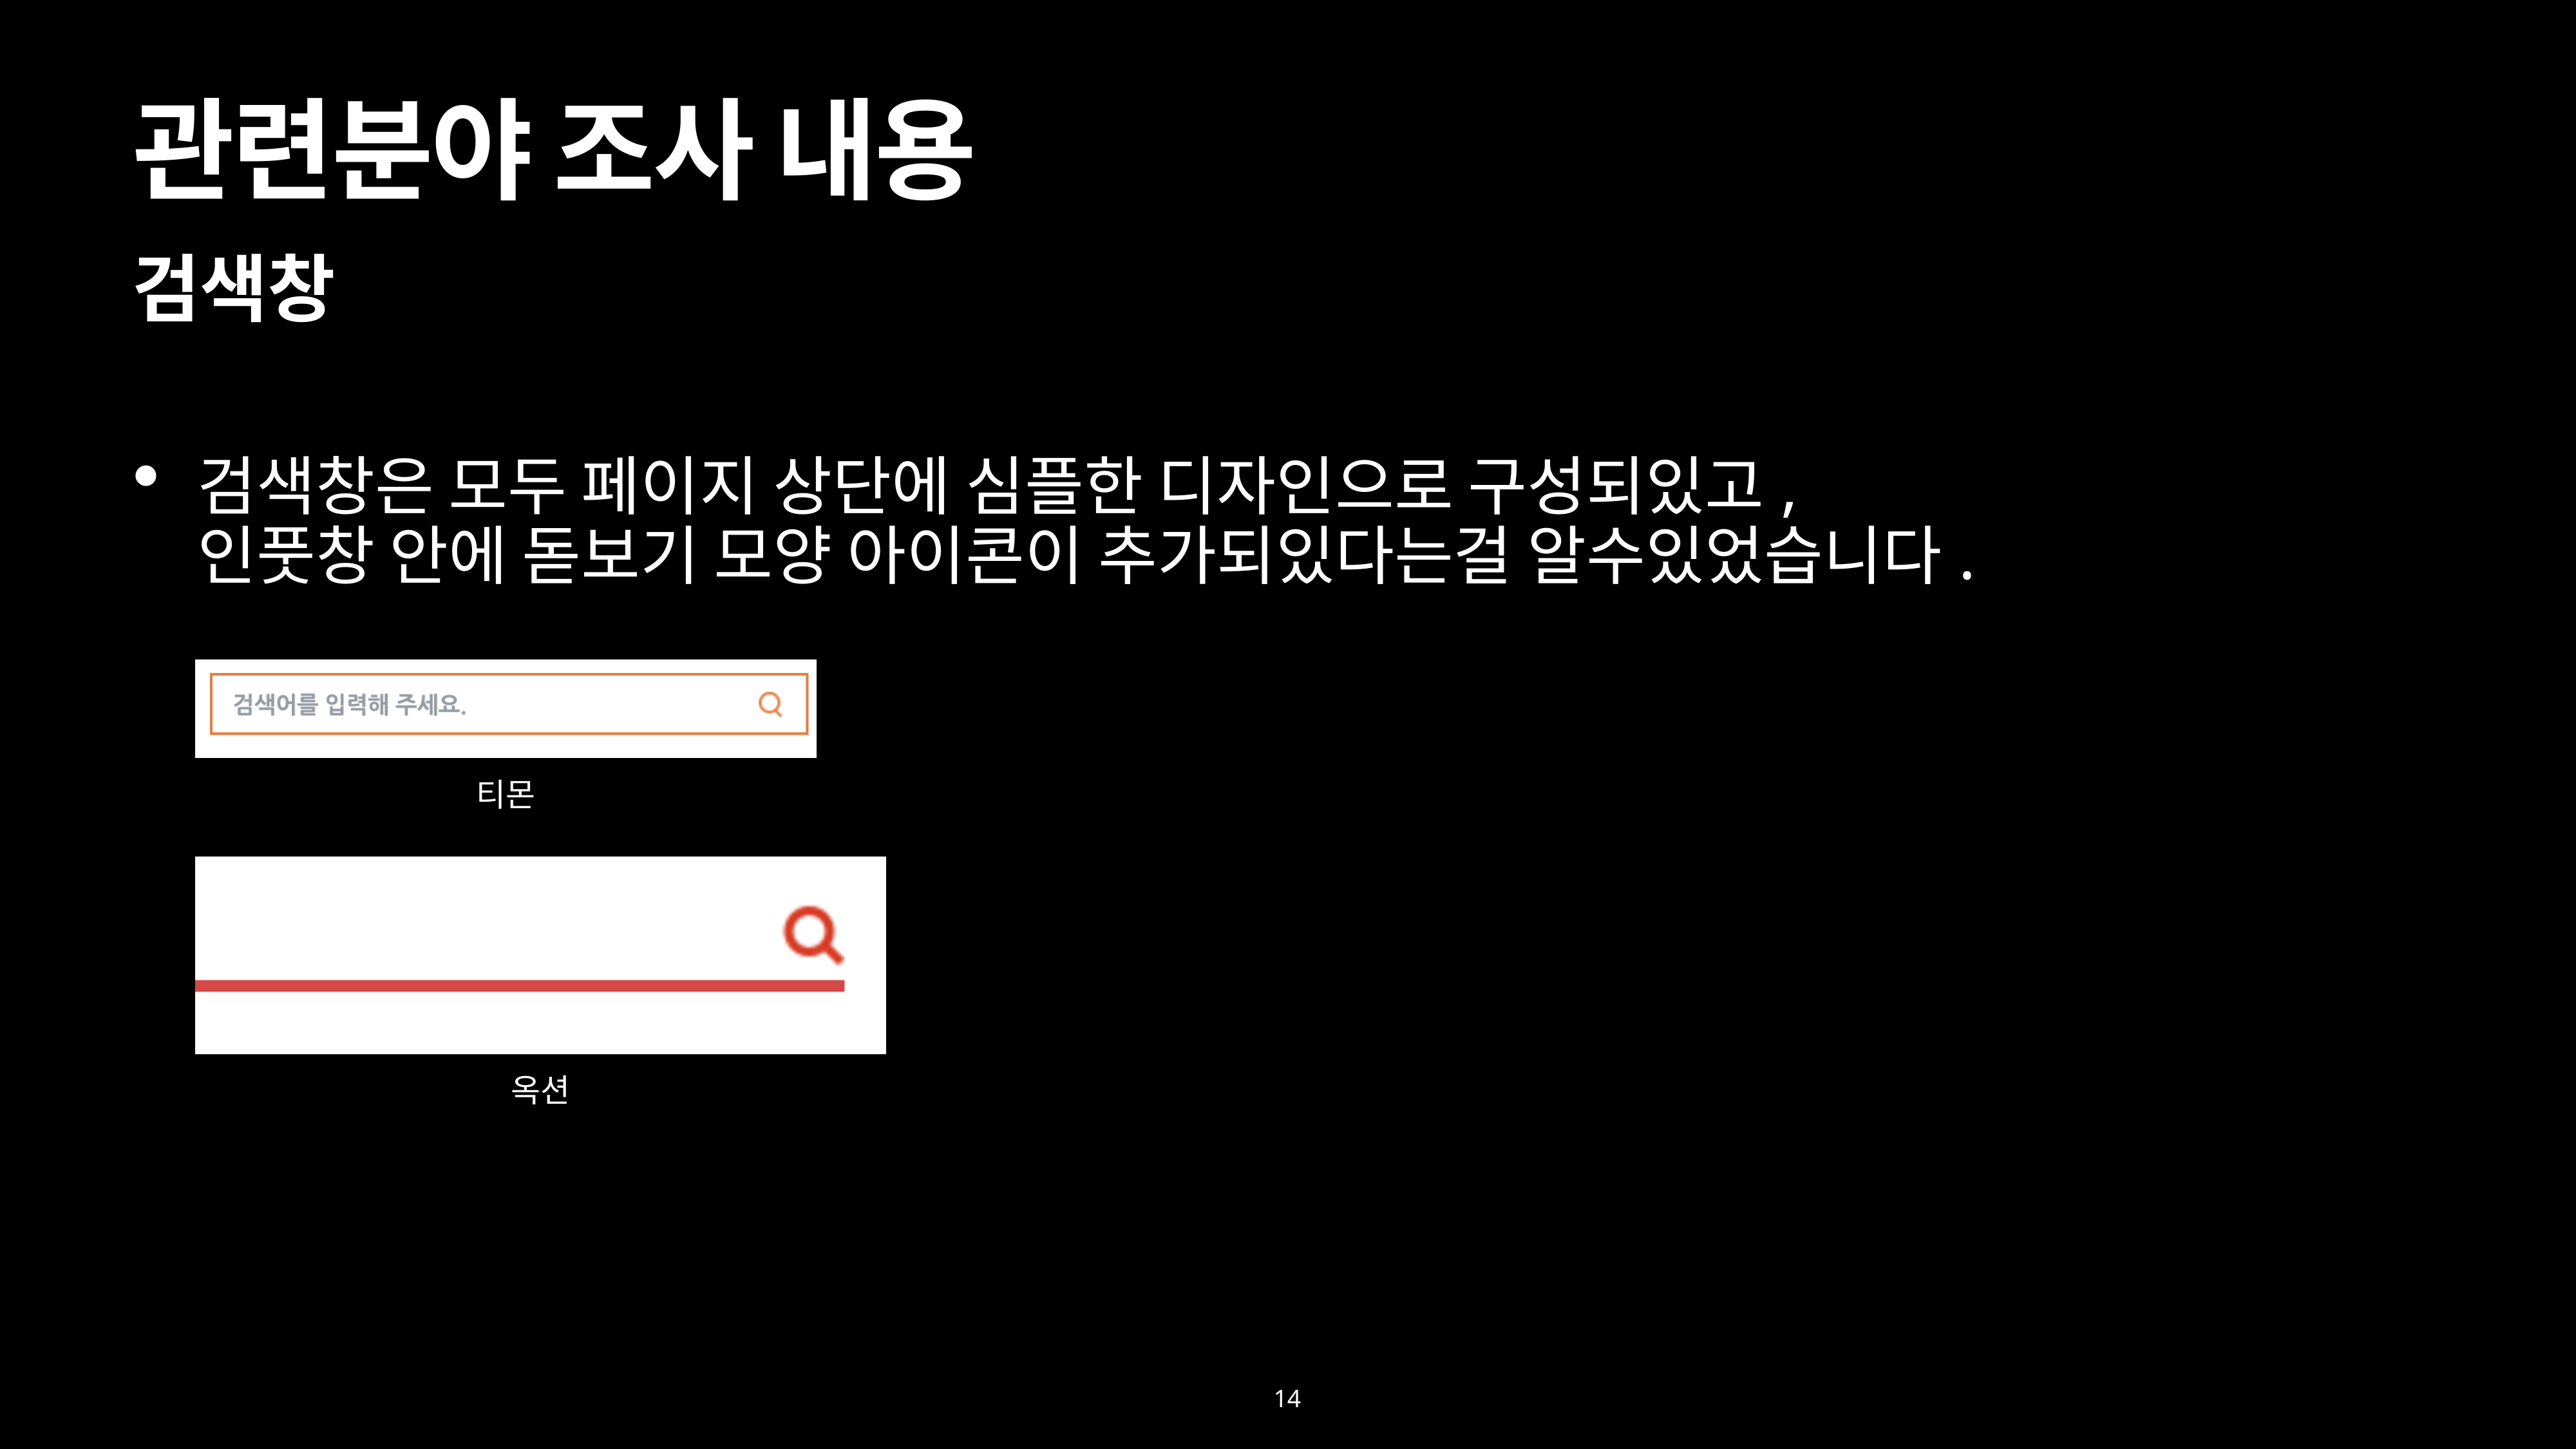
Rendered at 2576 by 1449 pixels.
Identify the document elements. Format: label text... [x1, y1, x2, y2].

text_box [194, 659, 817, 819]
list 검색창 [127, 236, 2449, 337]
title 관련분야 조사 내용 [127, 100, 2449, 236]
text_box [194, 857, 886, 1115]
list 검색창은 모두 페이지 상단에 심플한 디자인으로 구성되있고, 인풋창 안에 돋보기 모양 아이콘이 추가되있다는걸 알수있었습니다. [127, 448, 2449, 1321]
slide_number 14 [1267, 1381, 1307, 1422]
